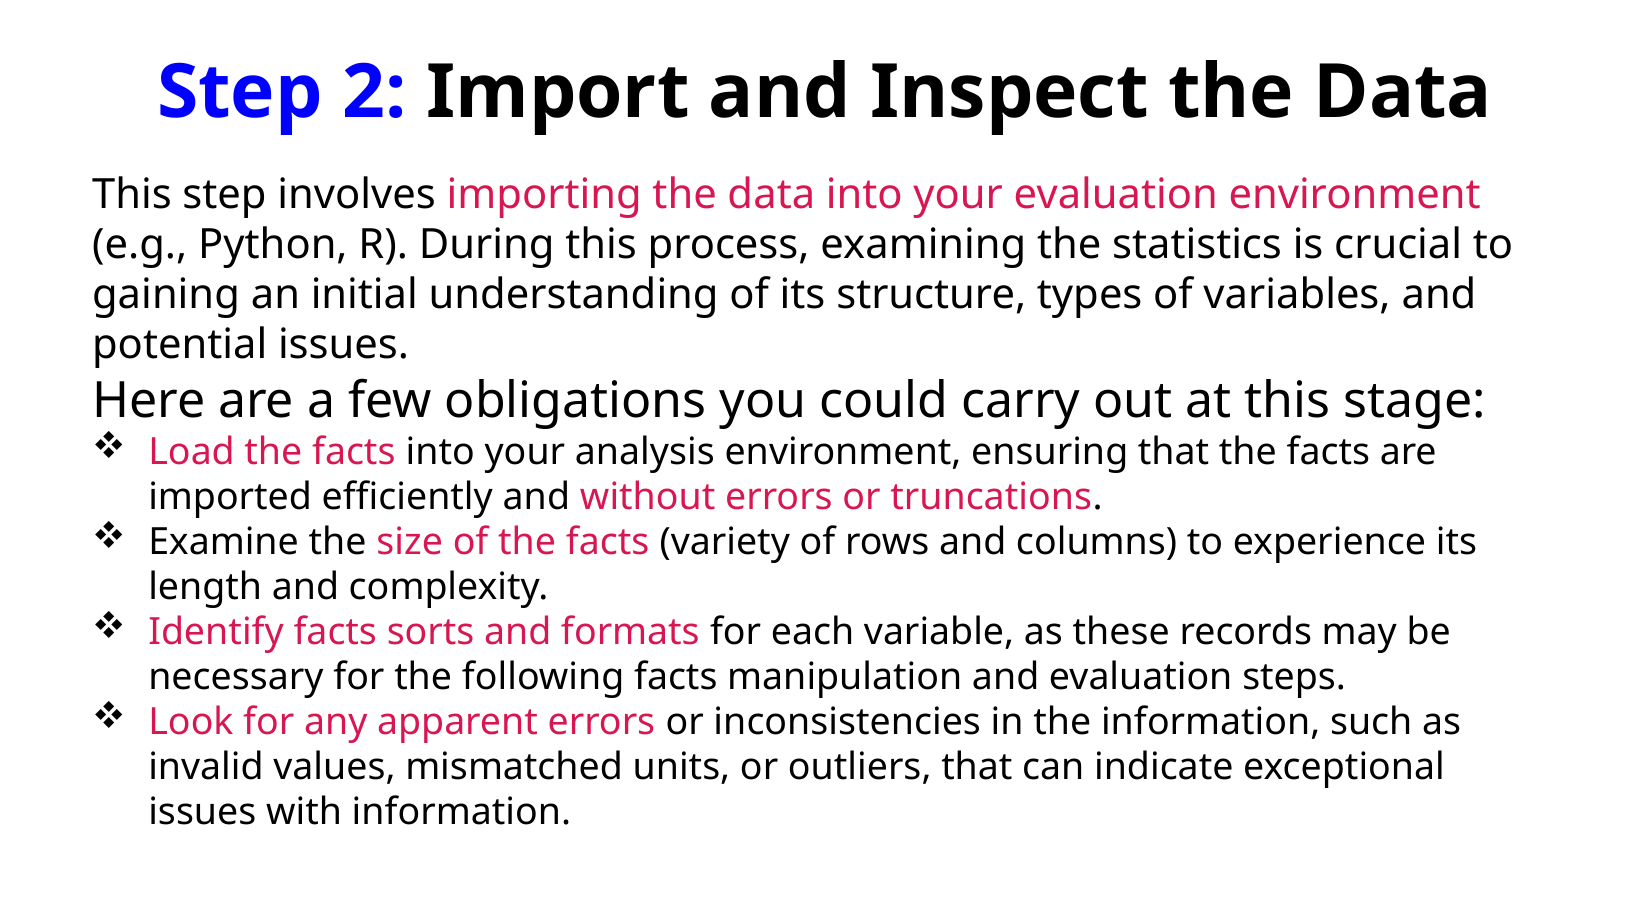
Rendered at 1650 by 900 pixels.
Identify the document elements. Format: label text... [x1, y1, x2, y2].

title Step 2: Import and Inspect the Data [77, 0, 1573, 151]
list This step involves importing the data into your evaluation environment (e.g., Python, R). During this process, examining the statistics is crucial to gaining an initial understanding of its structure, types of variables, and potential issues. Here are a few obligations you could carry out at this stage: Load the facts into your analysis environment, ensuring that the facts are imported efficiently and without errors or truncations. Examine the size of the facts (variety of rows and columns) to experience its length and complexity. Identify facts sorts and formats for each variable, as these records may be necessary for the following facts manipulation and evaluation steps. Look for any apparent errors or inconsistencies in the information, such as invalid values, mismatched units, or outliers, that can indicate exceptional issues with information. [77, 151, 1573, 864]
